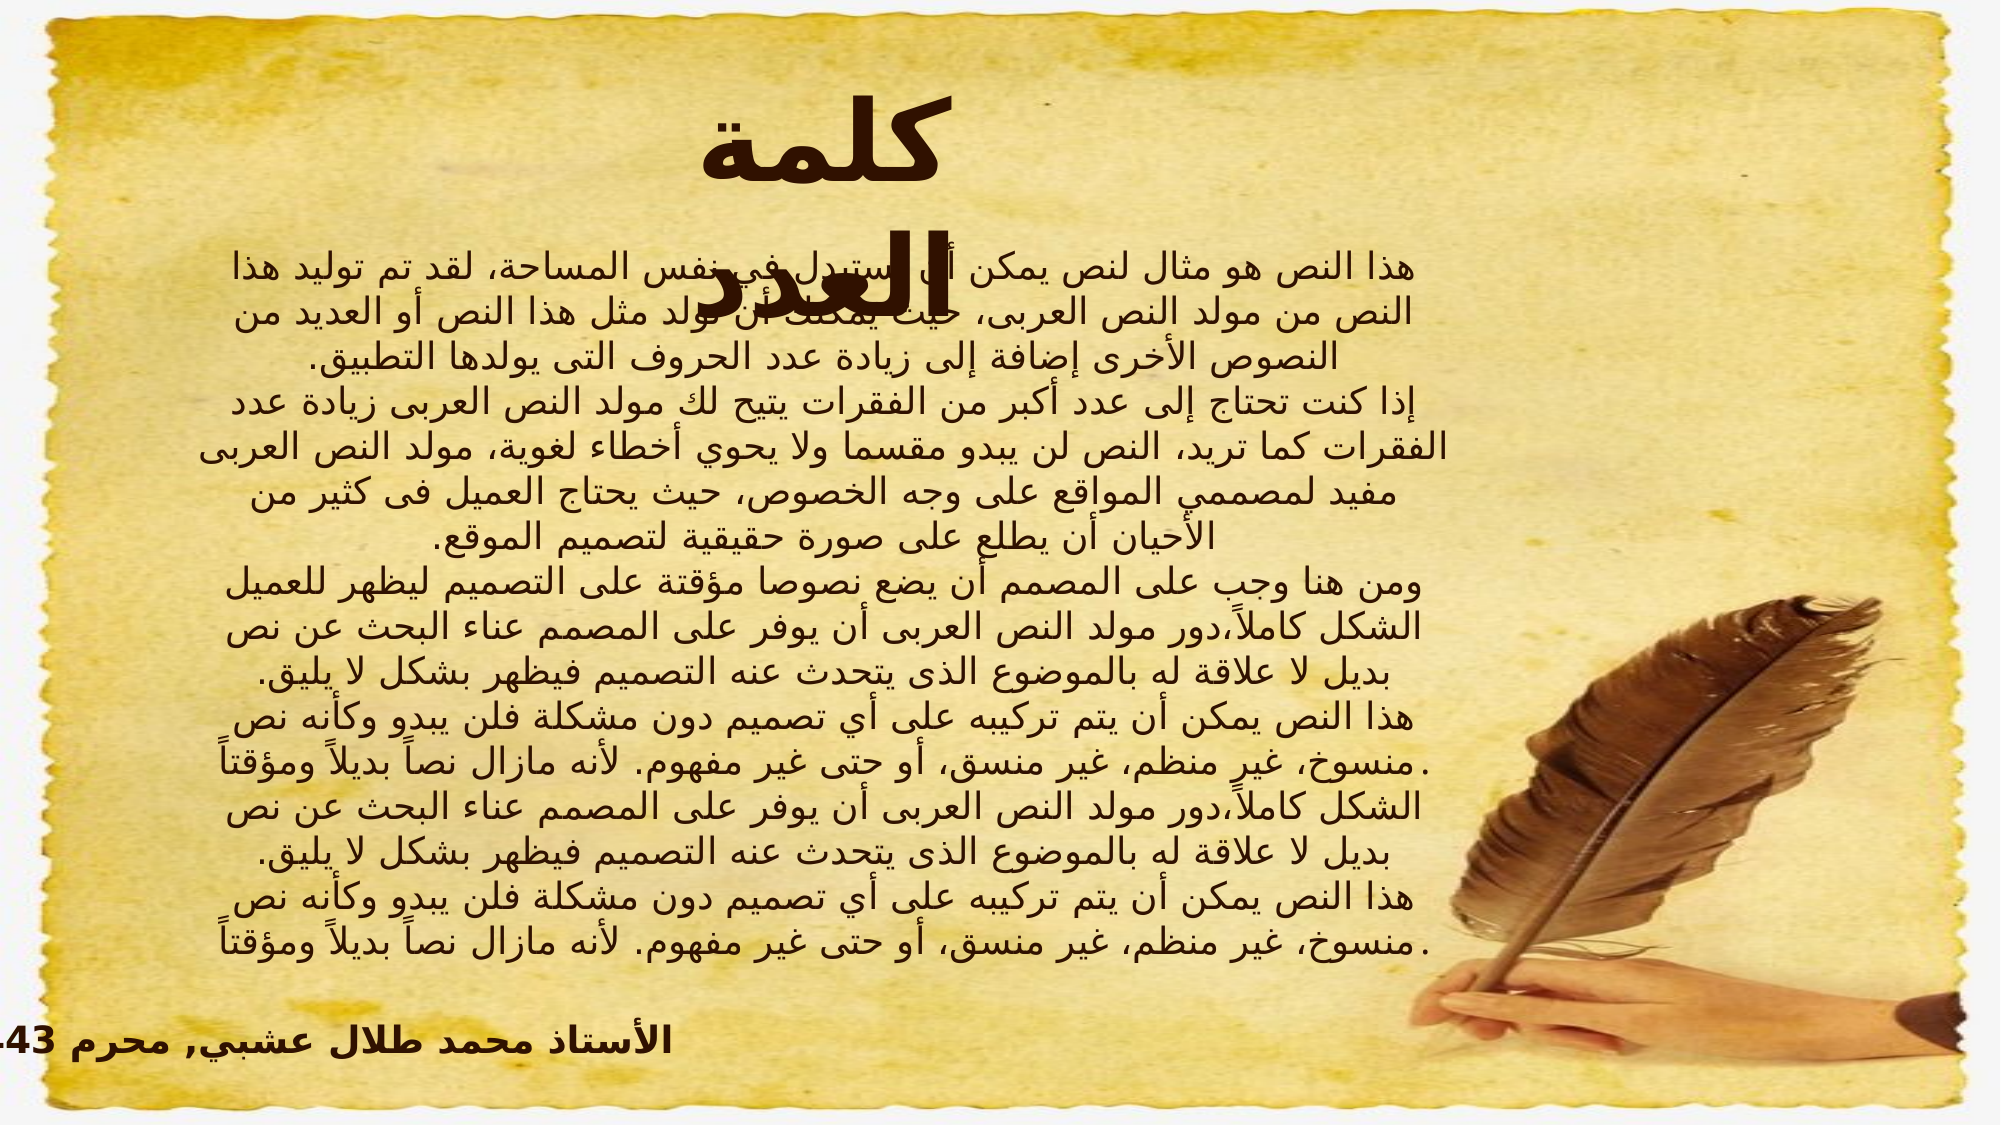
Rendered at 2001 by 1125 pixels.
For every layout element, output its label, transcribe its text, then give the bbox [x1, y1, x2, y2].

text_box كلمة العدد [532, 61, 1117, 235]
picture [0, 0, 2001, 1125]
text_box الأستاذ محمد طلال عشبي, محرم 1443 [0, 1008, 699, 1069]
text_box هذا النص هو مثال لنص يمكن أن يستبدل في نفس المساحة، لقد تم توليد هذا النص من مولد النص العربى، حيث يمكنك أن تولد مثل هذا النص أو العديد من النصوص الأخرى إضافة إلى زيادة عدد الحروف التى يولدها التطبيق. إذا كنت تحتاج إلى عدد أكبر من الفقرات يتيح لك مولد النص العربى زيادة عدد الفقرات كما تريد، النص لن يبدو مقسما ولا يحوي أخطاء لغوية، مولد النص العربى مفيد لمصممي المواقع على وجه الخصوص، حيث يحتاج العميل فى كثير من الأحيان أن يطلع على صورة حقيقية لتصميم الموقع. ومن هنا وجب على المصمم أن يضع نصوصا مؤقتة على التصميم ليظهر للعميل الشكل كاملاً،دور مولد النص العربى أن يوفر على المصمم عناء البحث عن نص بديل لا علاقة له بالموضوع الذى يتحدث عنه التصميم فيظهر بشكل لا يليق. هذا النص يمكن أن يتم تركيبه على أي تصميم دون مشكلة فلن يبدو وكأنه نص منسوخ، غير منظم، غير منسق، أو حتى غير مفهوم. لأنه مازال نصاً بديلاً ومؤقتاً. الشكل كاملاً،دور مولد النص العربى أن يوفر على المصمم عناء البحث عن نص بديل لا علاقة له بالموضوع الذى يتحدث عنه التصميم فيظهر بشكل لا يليق. هذا النص يمكن أن يتم تركيبه على أي تصميم دون مشكلة فلن يبدو وكأنه نص منسوخ، غير منظم، غير منسق، أو حتى غير مفهوم. لأنه مازال نصاً بديلاً ومؤقتاً. [181, 235, 1468, 970]
